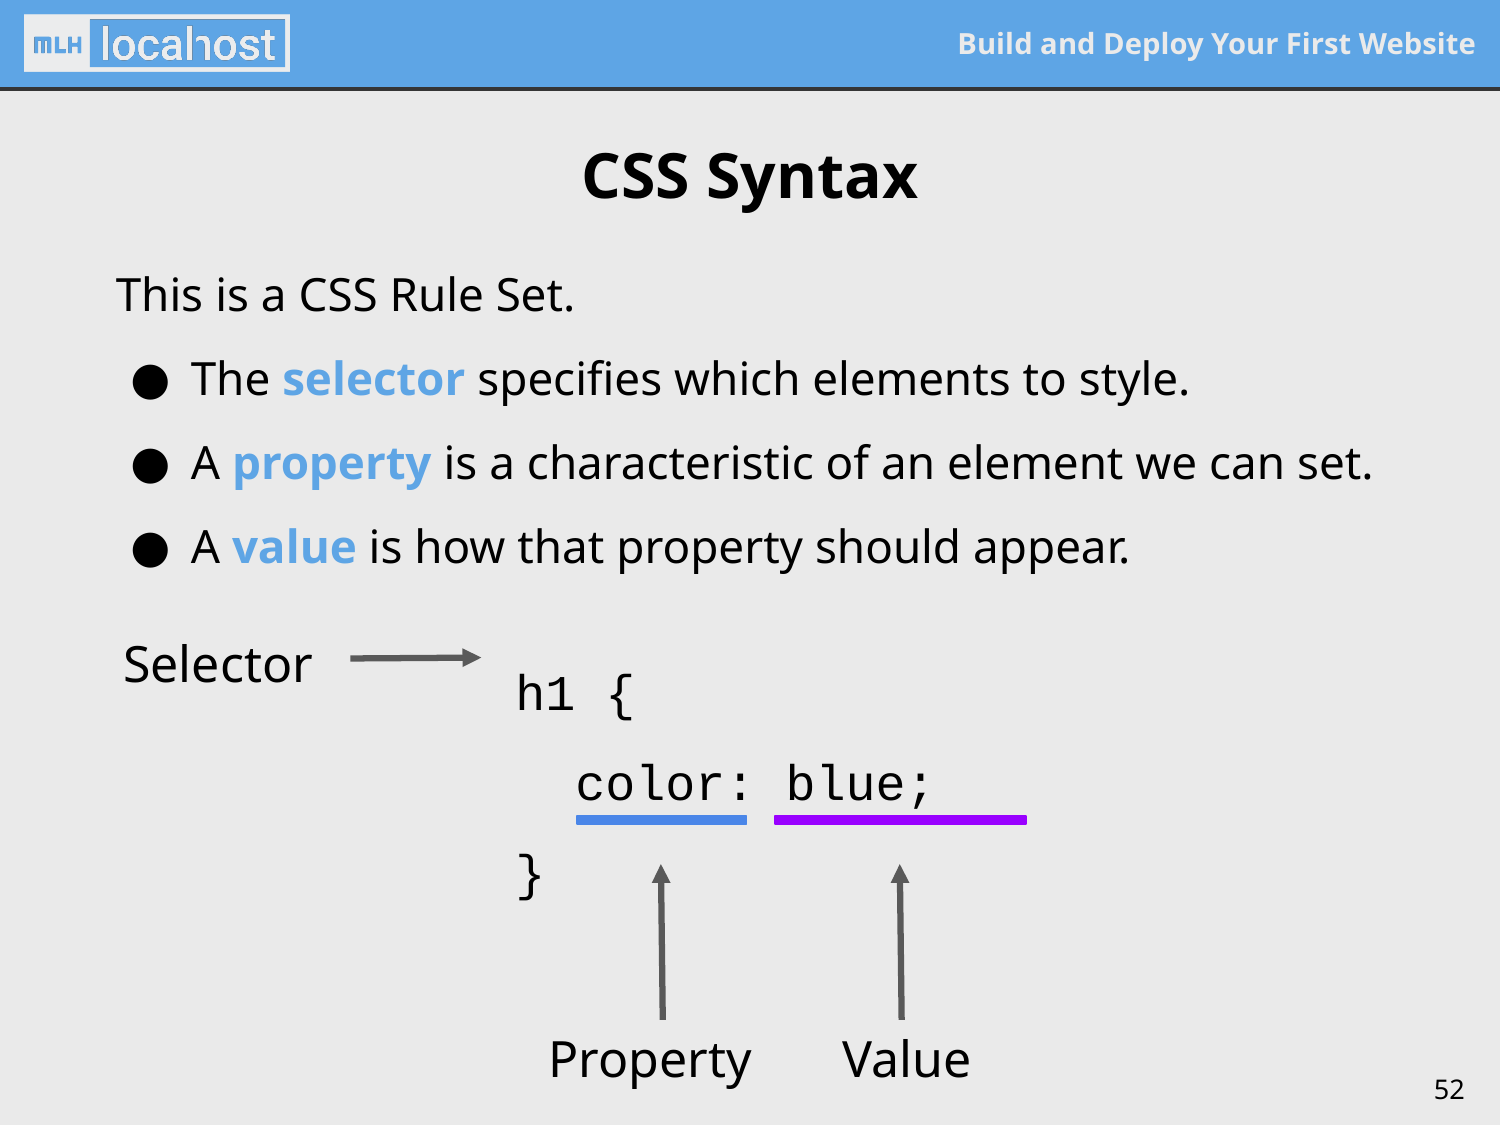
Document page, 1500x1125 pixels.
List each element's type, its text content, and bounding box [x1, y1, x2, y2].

text_box This is a CSS Rule Set. The selector specifies which elements to style. A property is a characteristic of an element we can set. A value is how that property should appear. [100, 242, 1399, 576]
text_box [775, 816, 1027, 825]
list Value [775, 981, 1040, 1125]
title CSS Syntax [26, 106, 1474, 242]
text_box [577, 816, 747, 825]
list Selector [86, 611, 351, 706]
picture [24, 14, 290, 72]
slide_number 52 [1389, 1057, 1480, 1125]
list h1 { color: blue; } [500, 576, 1114, 969]
list Property [524, 981, 775, 1125]
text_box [660, 863, 664, 1021]
